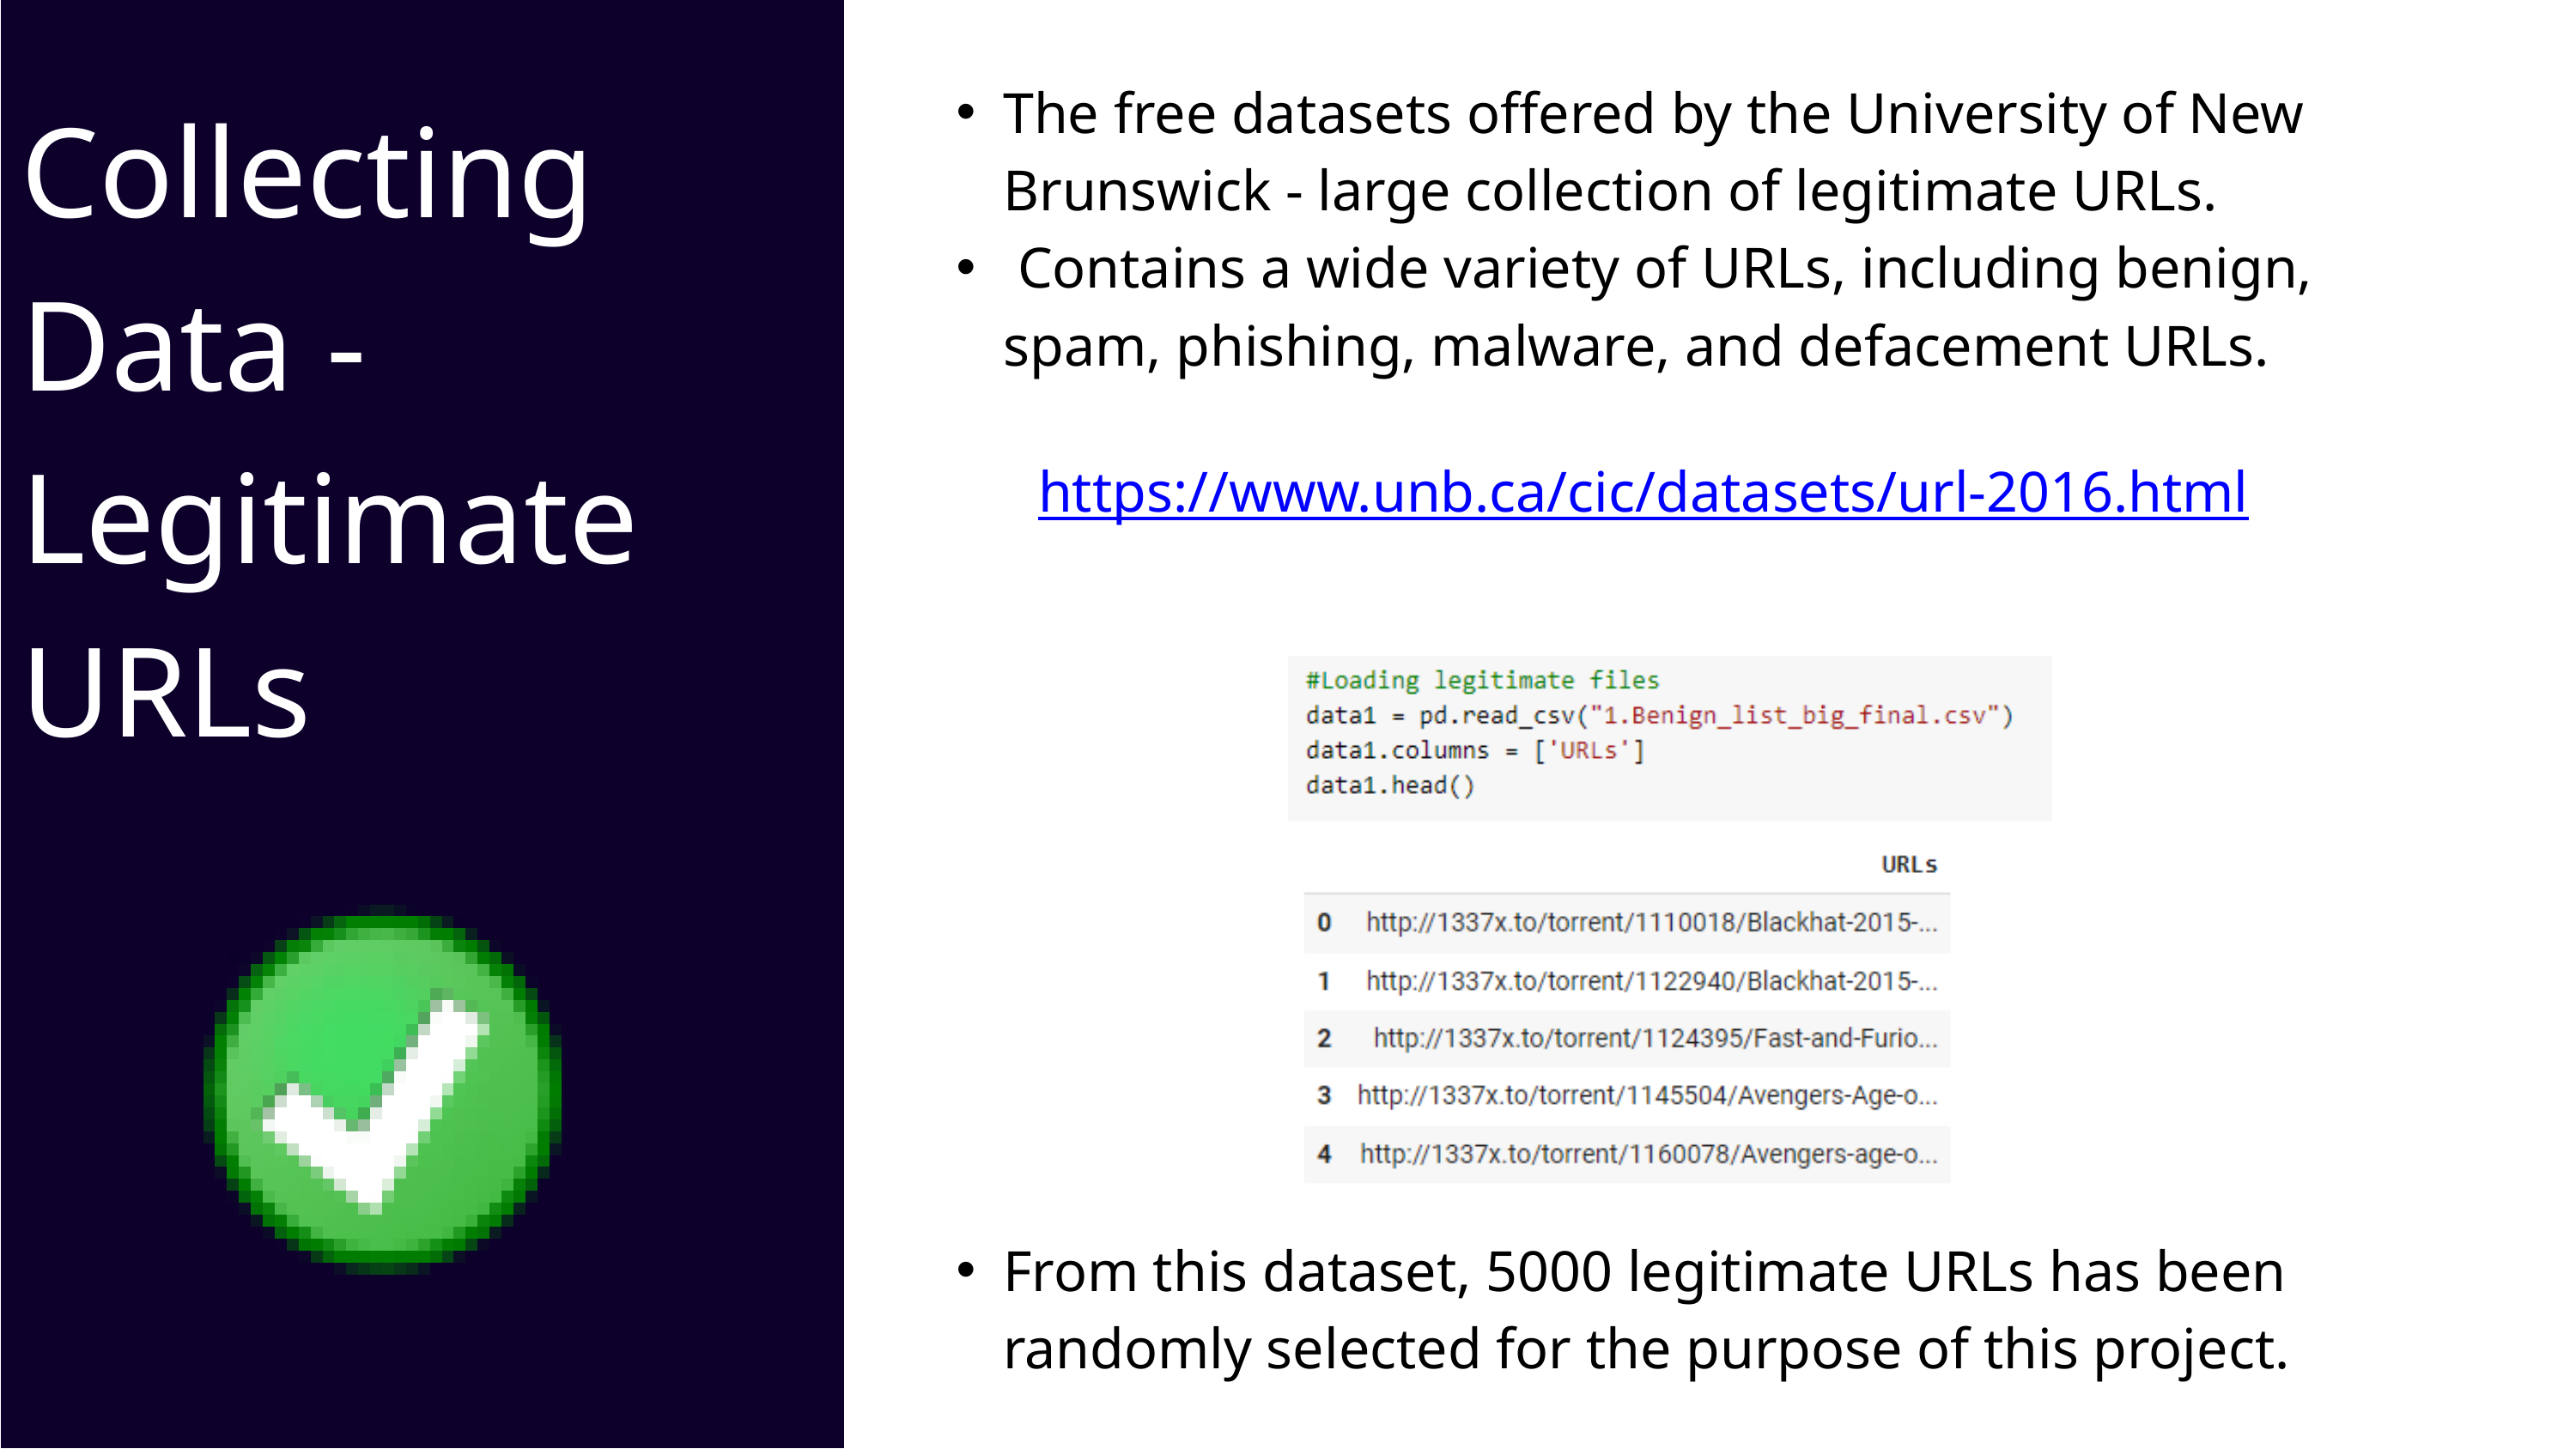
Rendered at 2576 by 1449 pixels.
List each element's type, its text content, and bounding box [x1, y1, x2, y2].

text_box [1, 0, 845, 1449]
picture [203, 905, 562, 1287]
picture [1287, 655, 2052, 1197]
text_box From this dataset, 5000 legitimate URLs has been randomly selected for the purpose of this project. [908, 1224, 2441, 1380]
text_box The free datasets offered by the University of New Brunswick - large collection of legitimate URLs. Contains a wide variety of URLs, including benign, spam, phishing, malware, and defacement URLs. https://www.unb.ca/cic/datasets/url-2016.html [908, 0, 2458, 766]
